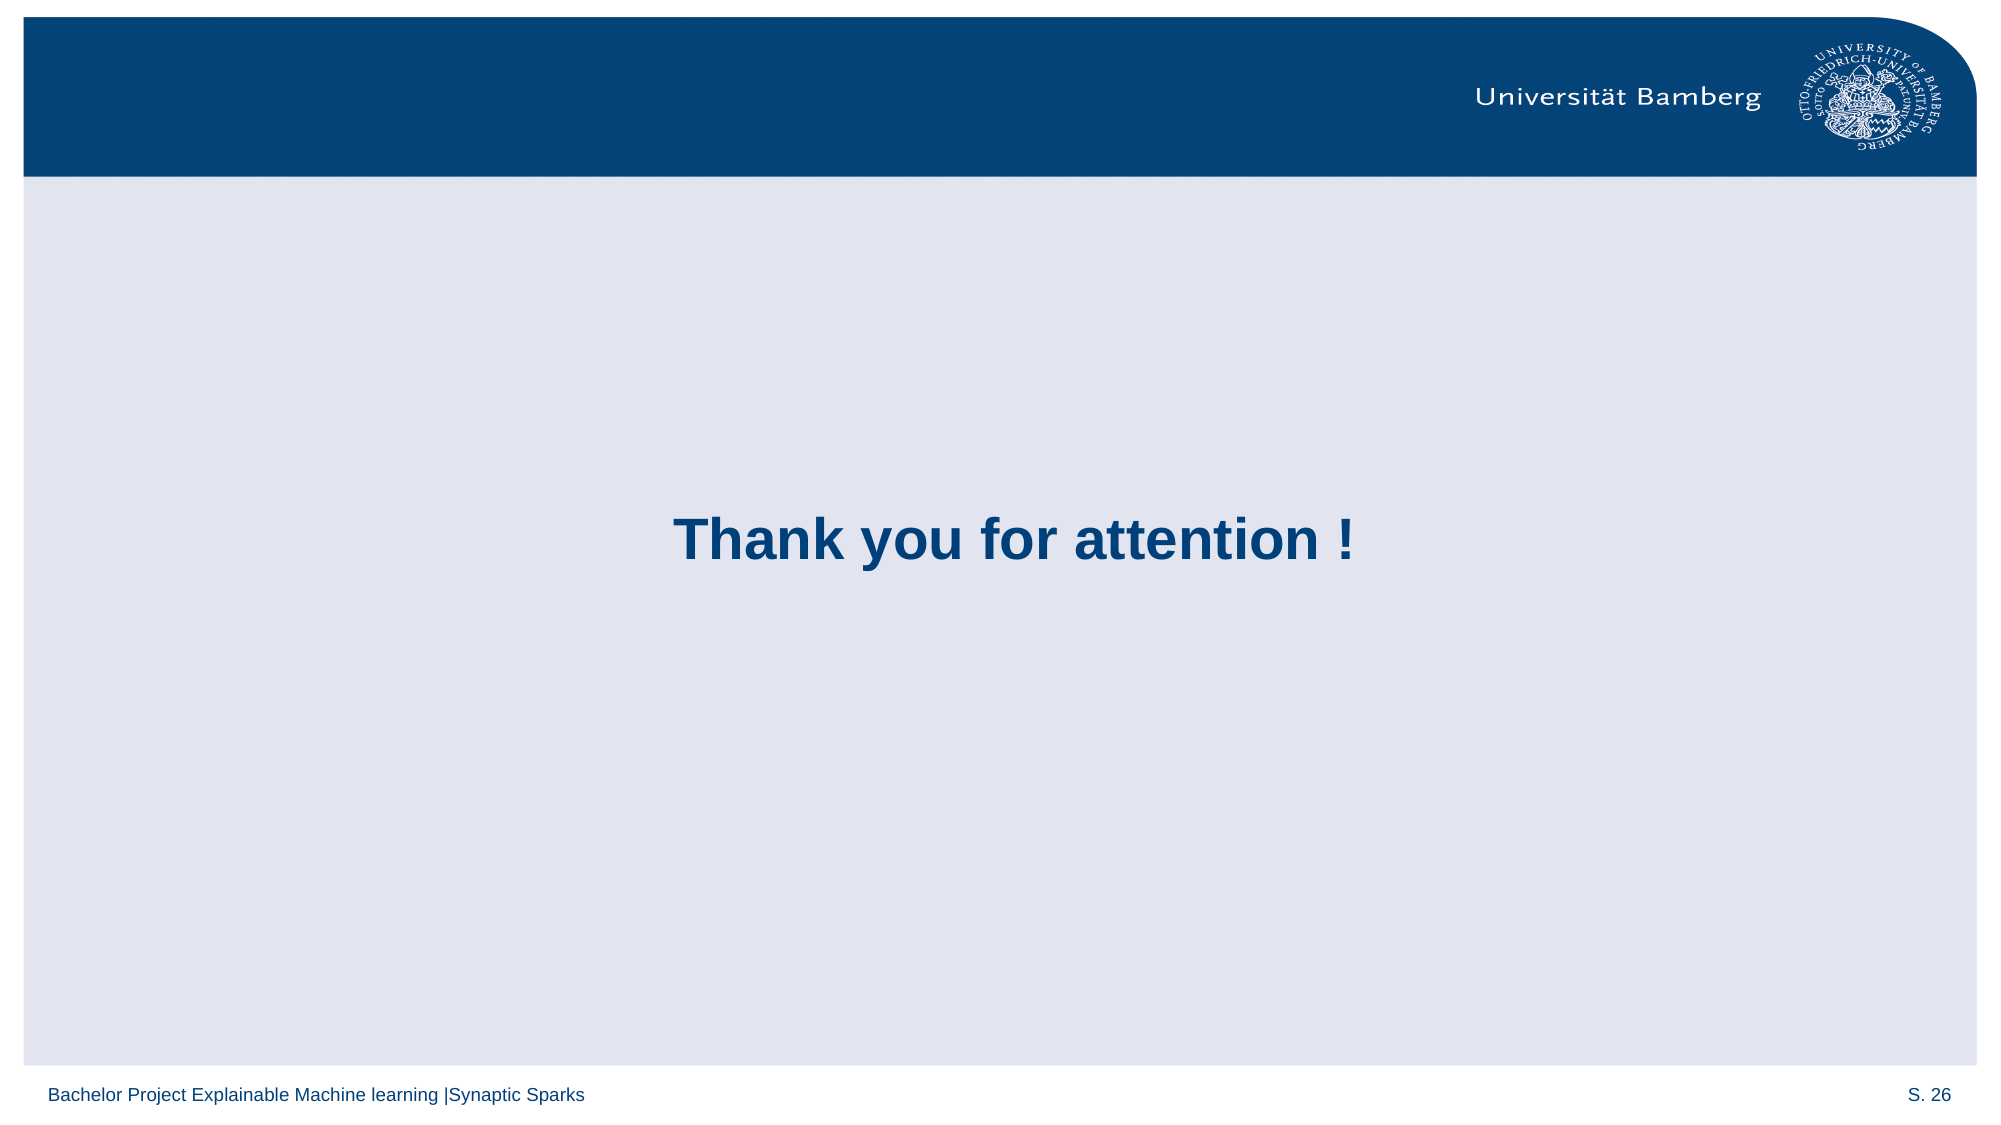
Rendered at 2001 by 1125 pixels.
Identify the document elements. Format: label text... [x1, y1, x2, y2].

picture [0, 0, 2000, 1125]
title Thank you for attention ! [658, 442, 2000, 630]
